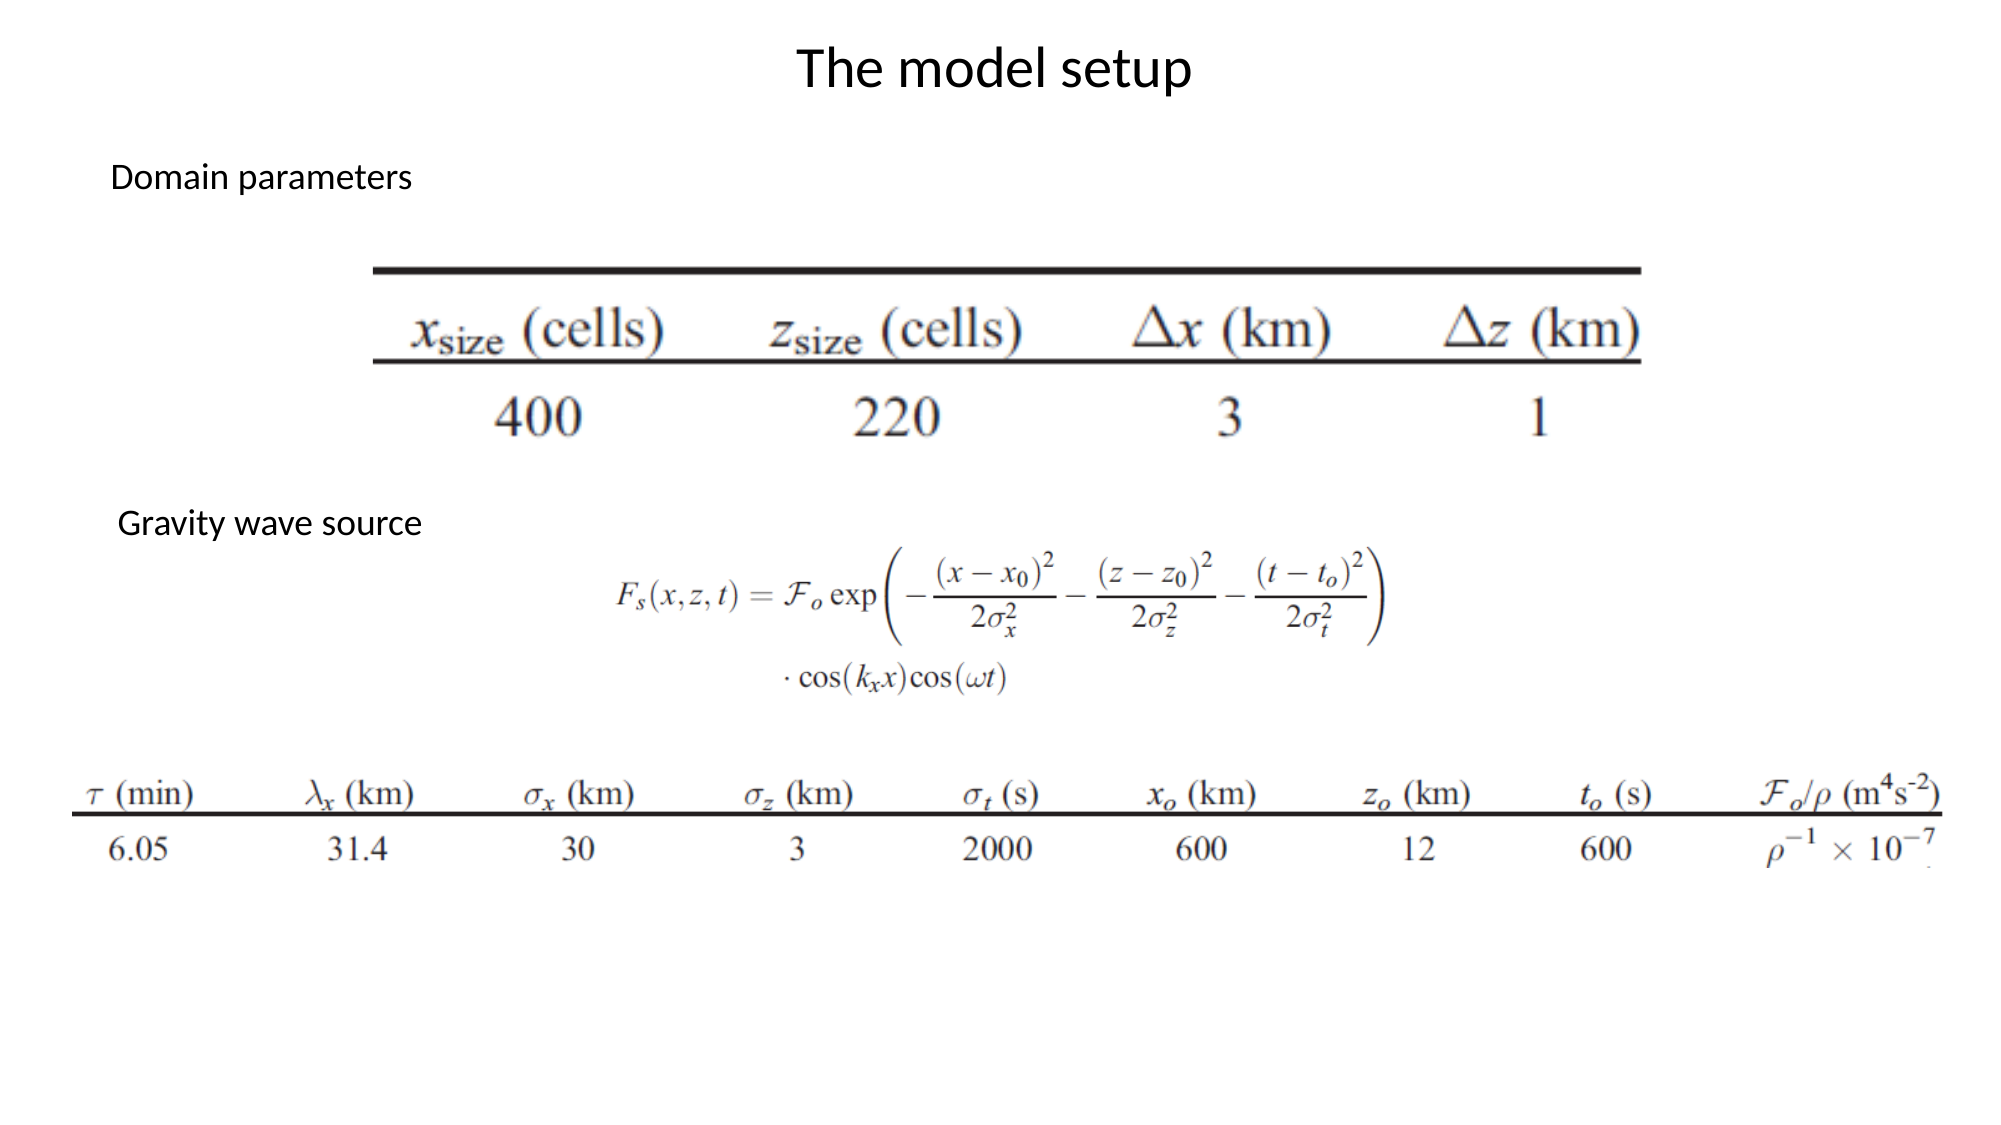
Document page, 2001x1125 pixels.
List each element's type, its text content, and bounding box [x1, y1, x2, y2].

picture [372, 243, 1679, 454]
text_box Gravity wave source [102, 490, 719, 551]
picture [72, 767, 1953, 868]
picture [588, 532, 1412, 727]
text_box Domain parameters [95, 144, 611, 205]
text_box The model setup [781, 21, 1218, 107]
